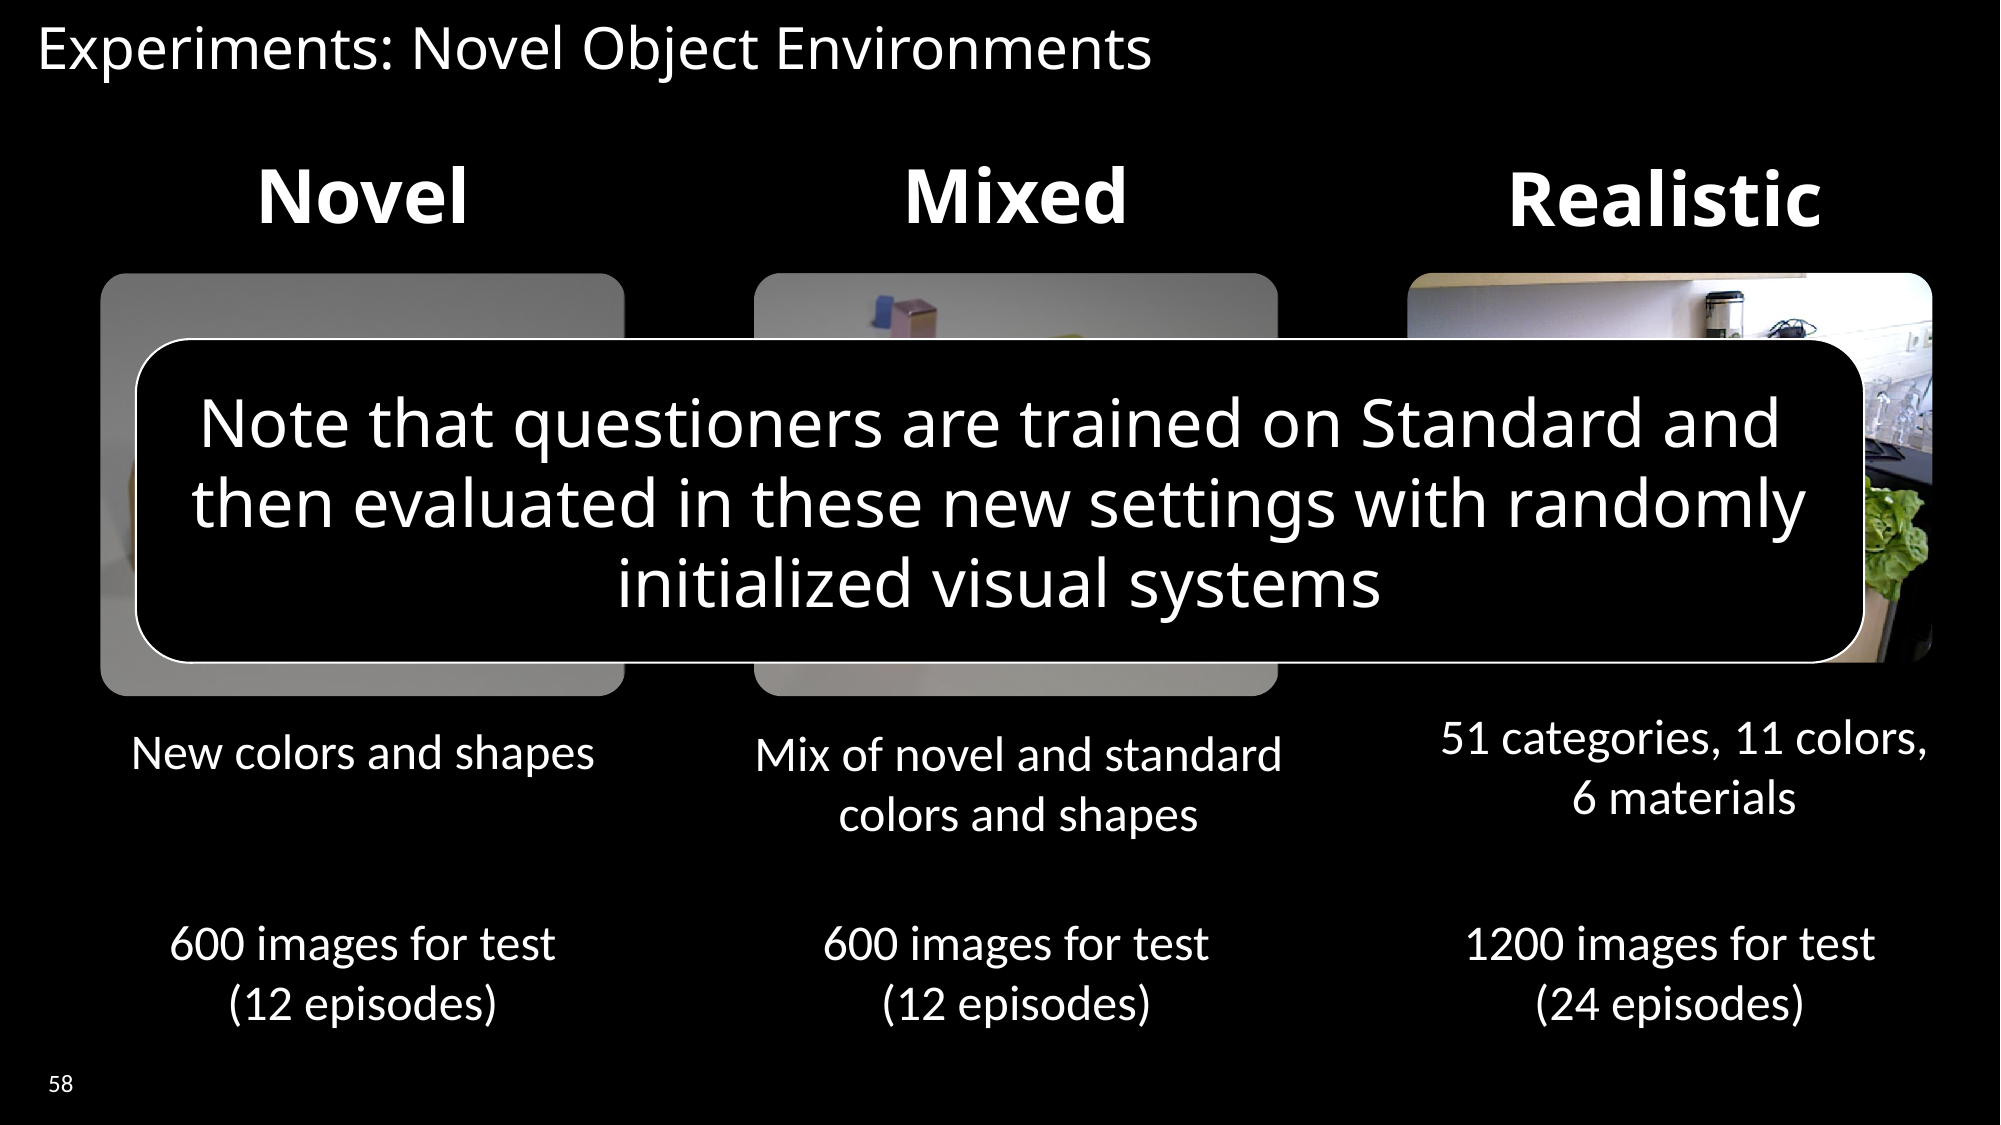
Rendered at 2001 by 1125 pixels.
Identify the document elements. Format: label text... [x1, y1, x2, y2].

text_box Note that questioners are trained on Standard and then evaluated in these new settings with randomly initialized visual systems [1307, 338, 1407, 664]
text_box Experiments: Novel Object Environments [21, 32, 2000, 70]
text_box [730, 141, 1307, 1040]
slide_number 58 [33, 1052, 484, 1113]
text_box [1407, 143, 1962, 1040]
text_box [100, 141, 626, 1040]
text_box Note that questioners are trained on Standard and then evaluated in these new settings with randomly initialized visual systems [626, 338, 730, 664]
